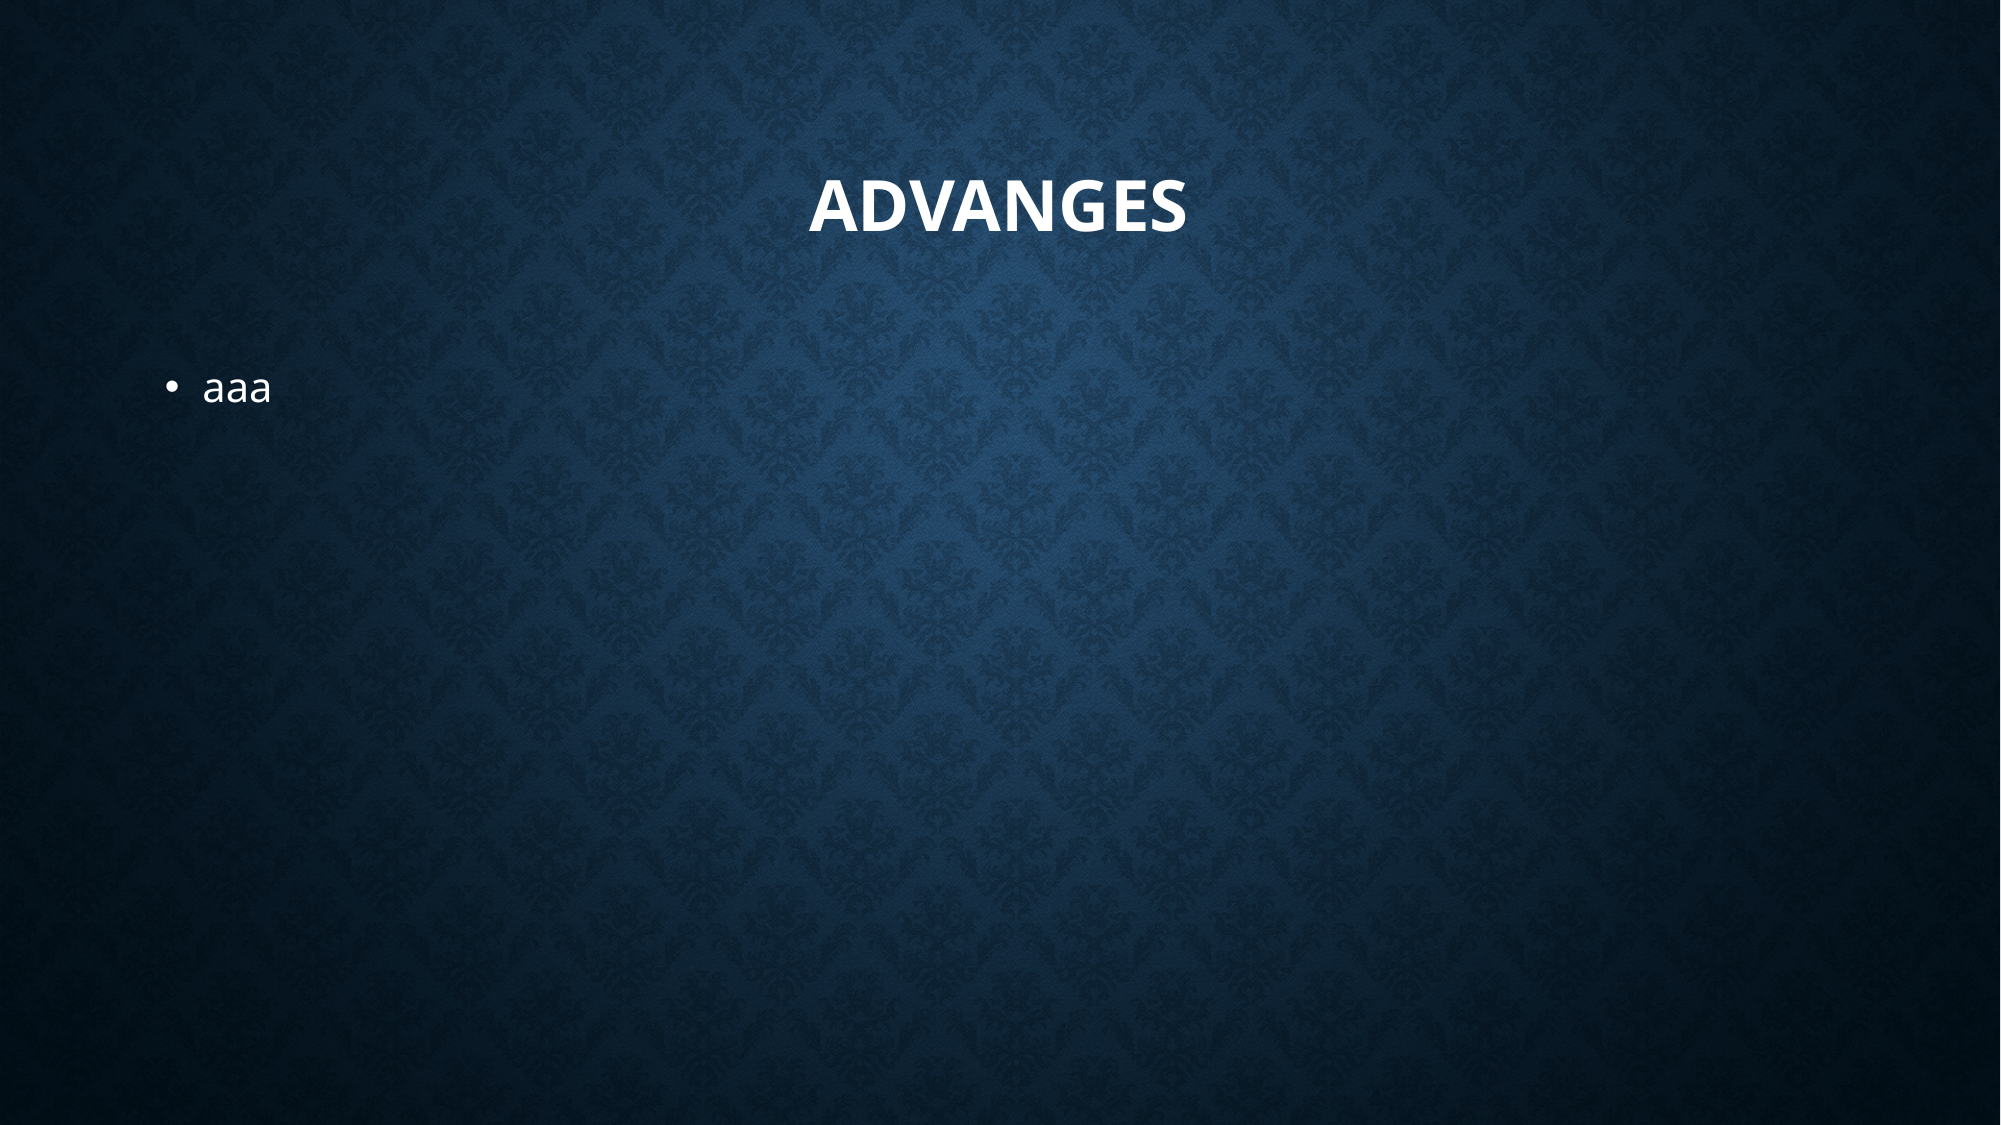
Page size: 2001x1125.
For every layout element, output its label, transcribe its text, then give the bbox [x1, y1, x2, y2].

list aaa [149, 343, 1849, 950]
title ADVANGES [149, 99, 1849, 318]
